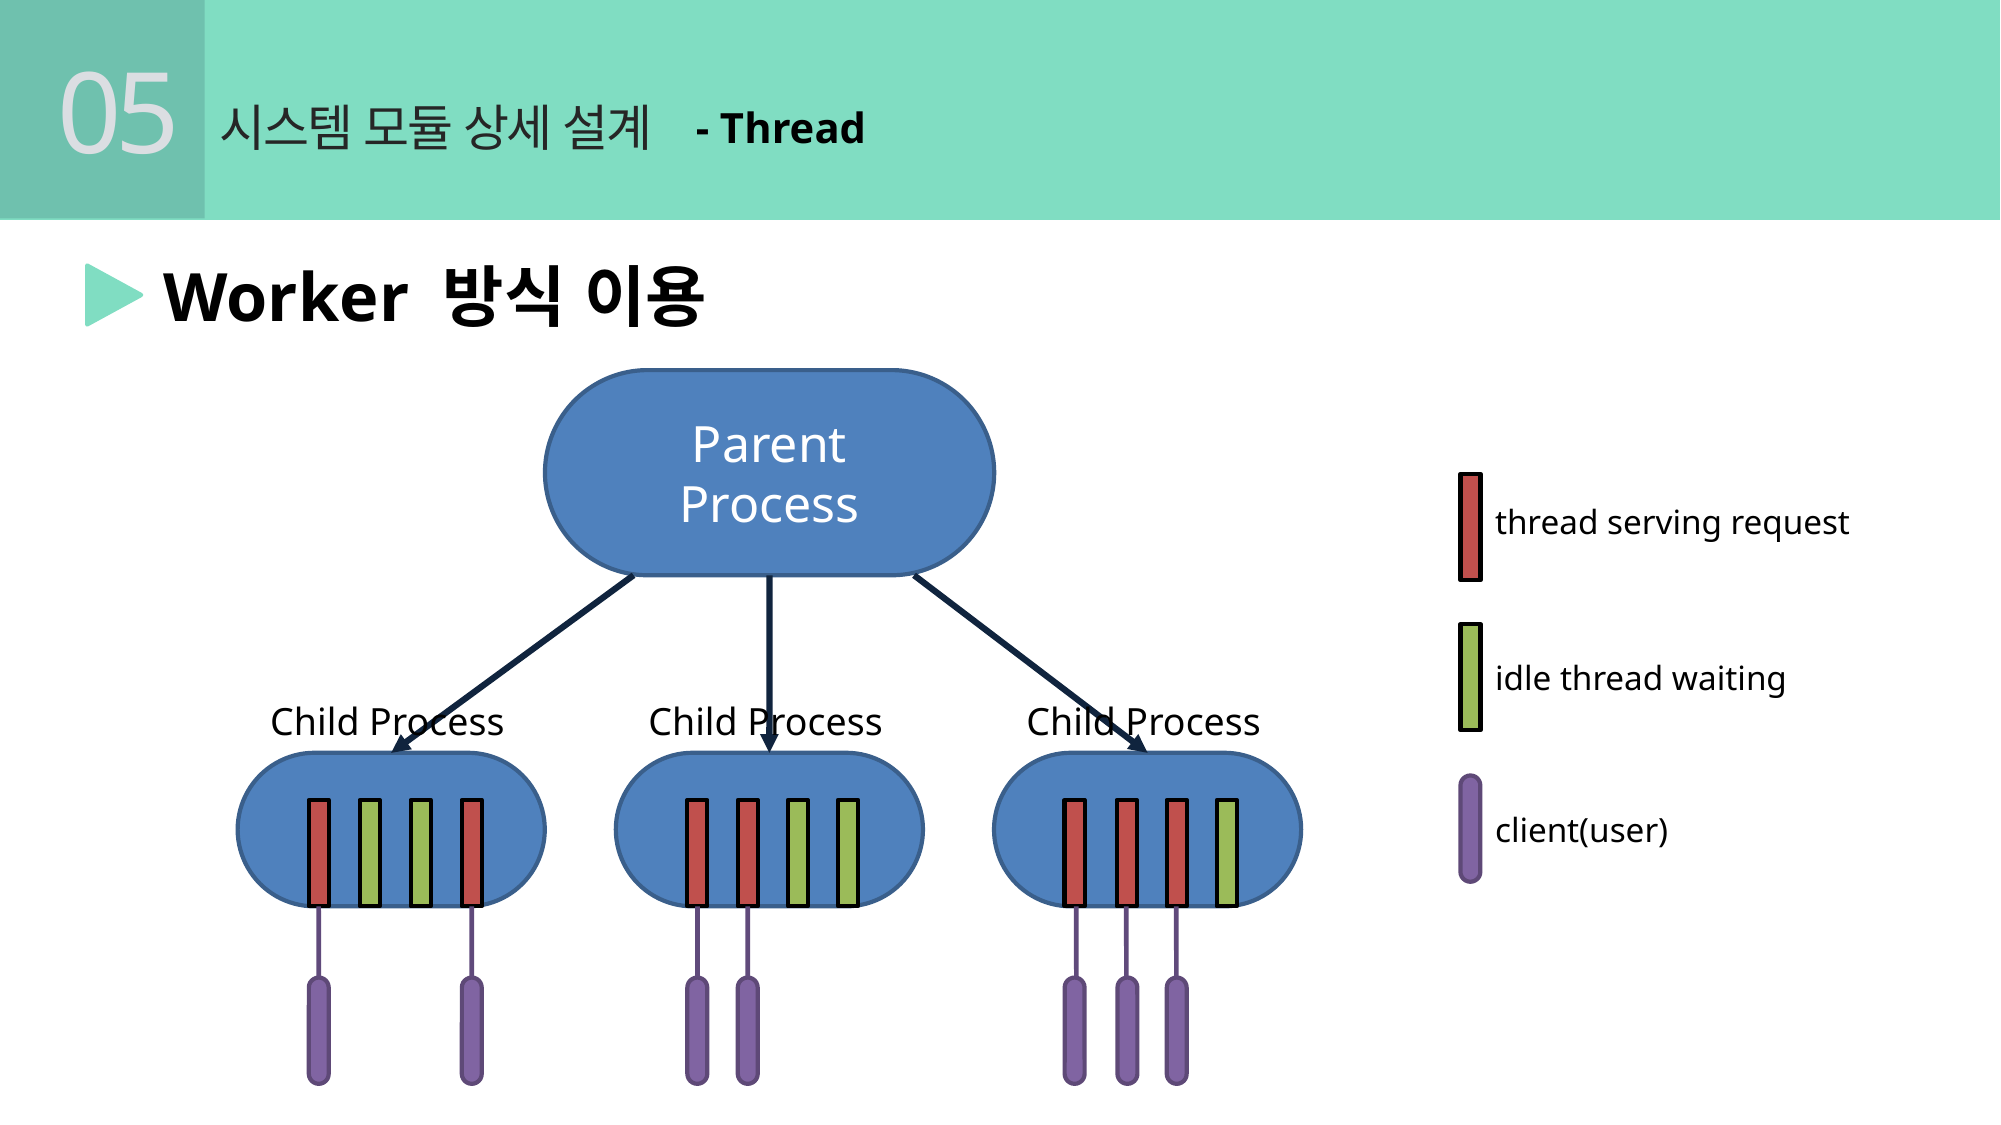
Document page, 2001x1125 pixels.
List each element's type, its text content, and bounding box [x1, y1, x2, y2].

text_box [735, 976, 760, 1086]
text_box [1458, 622, 1483, 732]
text_box idle thread waiting [1480, 650, 1891, 705]
text_box [1062, 976, 1087, 1086]
text_box [358, 798, 382, 908]
text_box client(user) [1483, 801, 1697, 857]
text_box - Thread [681, 94, 1852, 159]
text_box Child Process [639, 690, 765, 751]
text_box [0, 0, 207, 220]
text_box [409, 798, 433, 908]
text_box [1215, 798, 1239, 908]
text_box [0, 0, 2000, 222]
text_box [913, 574, 1148, 753]
text_box Child Process [1152, 690, 1284, 751]
text_box Child Process [255, 690, 385, 751]
text_box [836, 798, 860, 908]
text_box [991, 751, 1304, 909]
text_box [459, 976, 484, 1086]
text_box [613, 751, 926, 909]
text_box Parent Process [542, 368, 997, 578]
text_box [307, 798, 331, 908]
text_box [685, 798, 709, 908]
text_box Child Process [774, 690, 906, 751]
text_box thread serving request [1480, 493, 1891, 549]
text_box Worker 방식 이용 [148, 247, 1319, 342]
text_box [460, 798, 484, 908]
text_box 시스템 모듈 상세 설계 [207, 89, 1481, 164]
text_box [1115, 798, 1139, 908]
text_box [1115, 975, 1140, 1086]
text_box [306, 976, 331, 1086]
text_box [235, 751, 547, 909]
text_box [390, 574, 634, 753]
text_box [1458, 472, 1483, 582]
text_box [1164, 975, 1189, 1086]
text_box [685, 976, 710, 1086]
text_box [1165, 798, 1189, 908]
text_box [1062, 798, 1087, 908]
text_box [786, 798, 810, 908]
text_box [736, 798, 760, 908]
text_box [85, 263, 144, 327]
text_box [1458, 773, 1483, 884]
